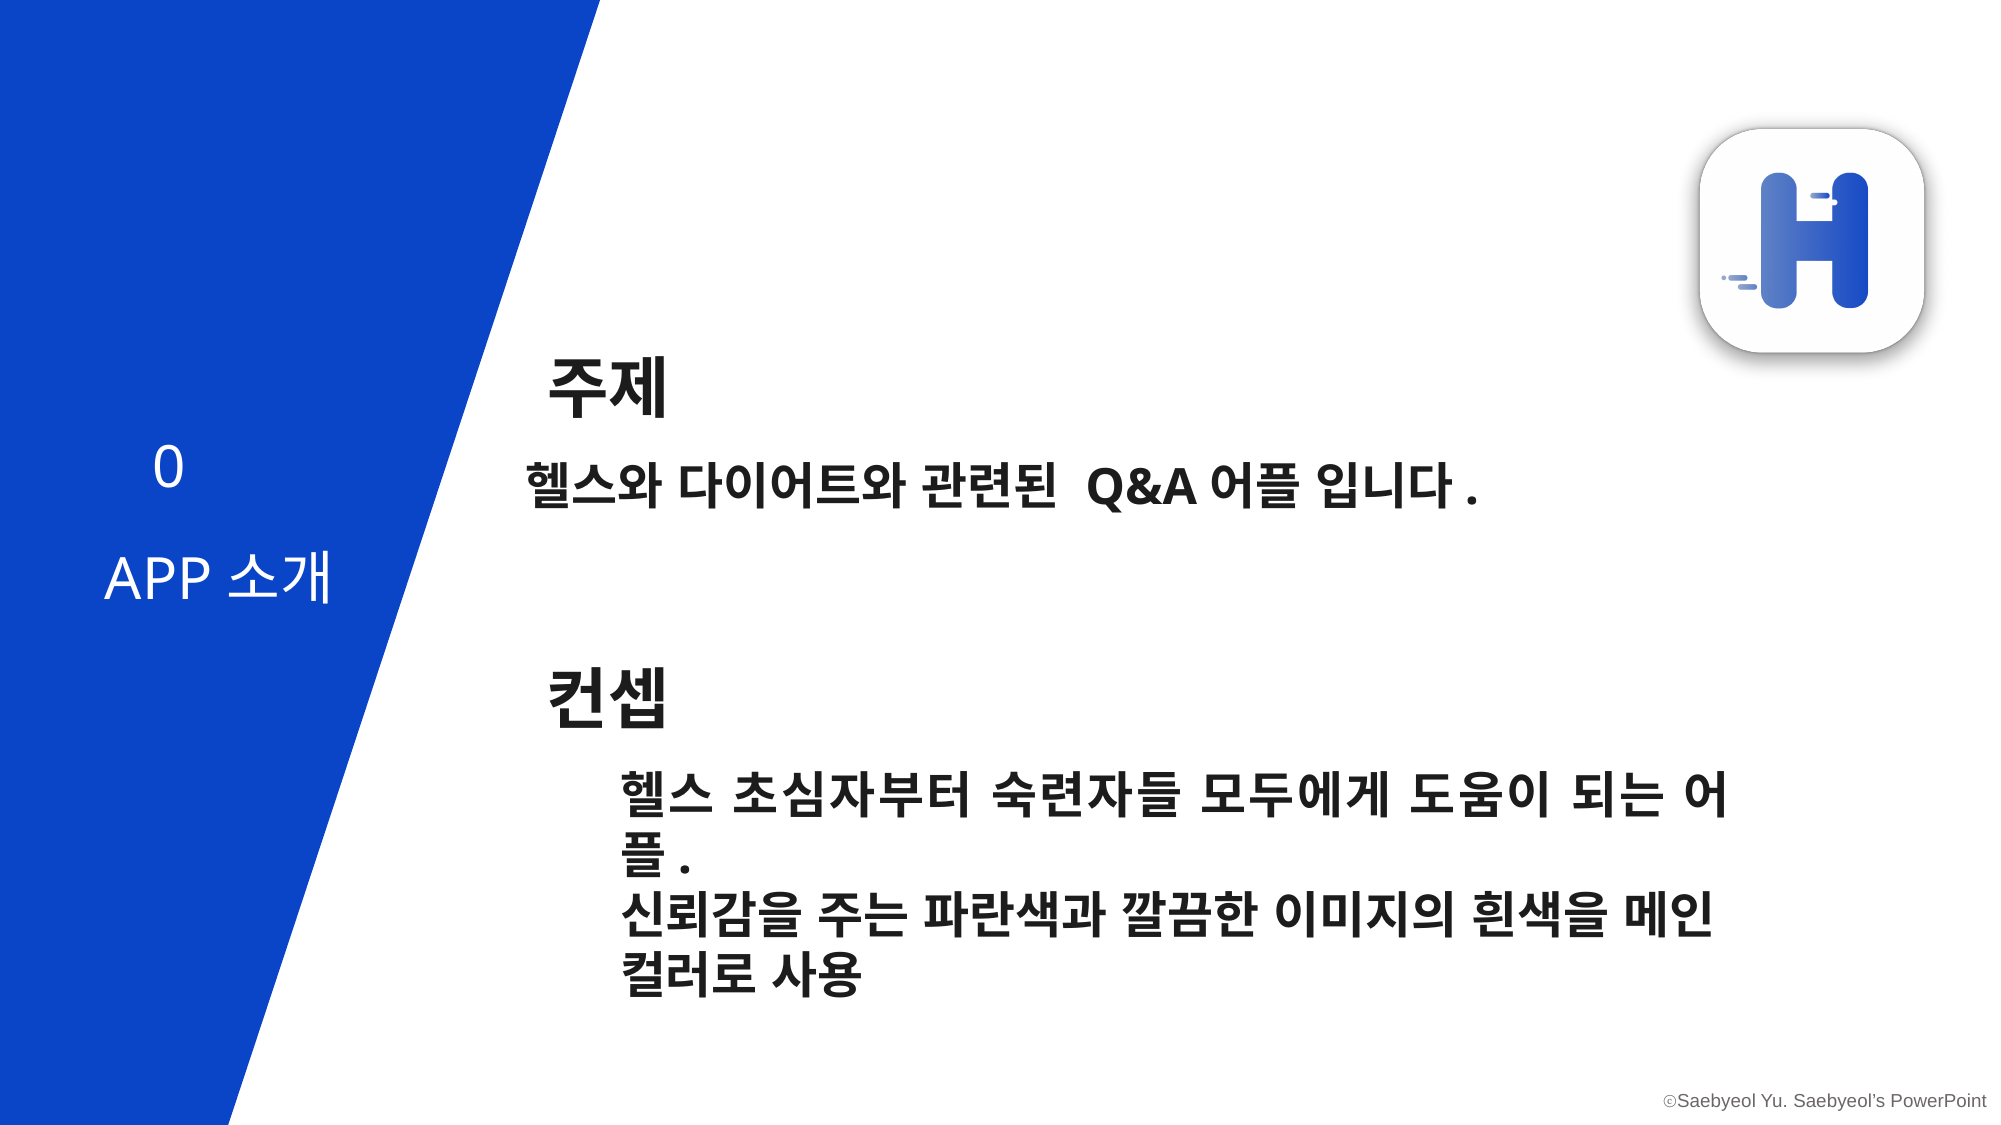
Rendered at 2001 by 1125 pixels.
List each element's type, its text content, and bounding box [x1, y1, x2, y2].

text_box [0, 0, 602, 1125]
text_box 컨셉 [605, 649, 714, 744]
text_box 주제 [605, 338, 755, 434]
picture [1660, 98, 1949, 387]
text_box 헬스 초심자부터 숙련자들 모두에게 도움이 되는 어플. 신뢰감을 주는 파란색과 깔끔한 이미지의 흰색을 메인 컬러로 사용 [605, 755, 1746, 951]
text_box 헬스와 다이어트와 관련된 Q&A어플 입니다. [605, 447, 1661, 582]
